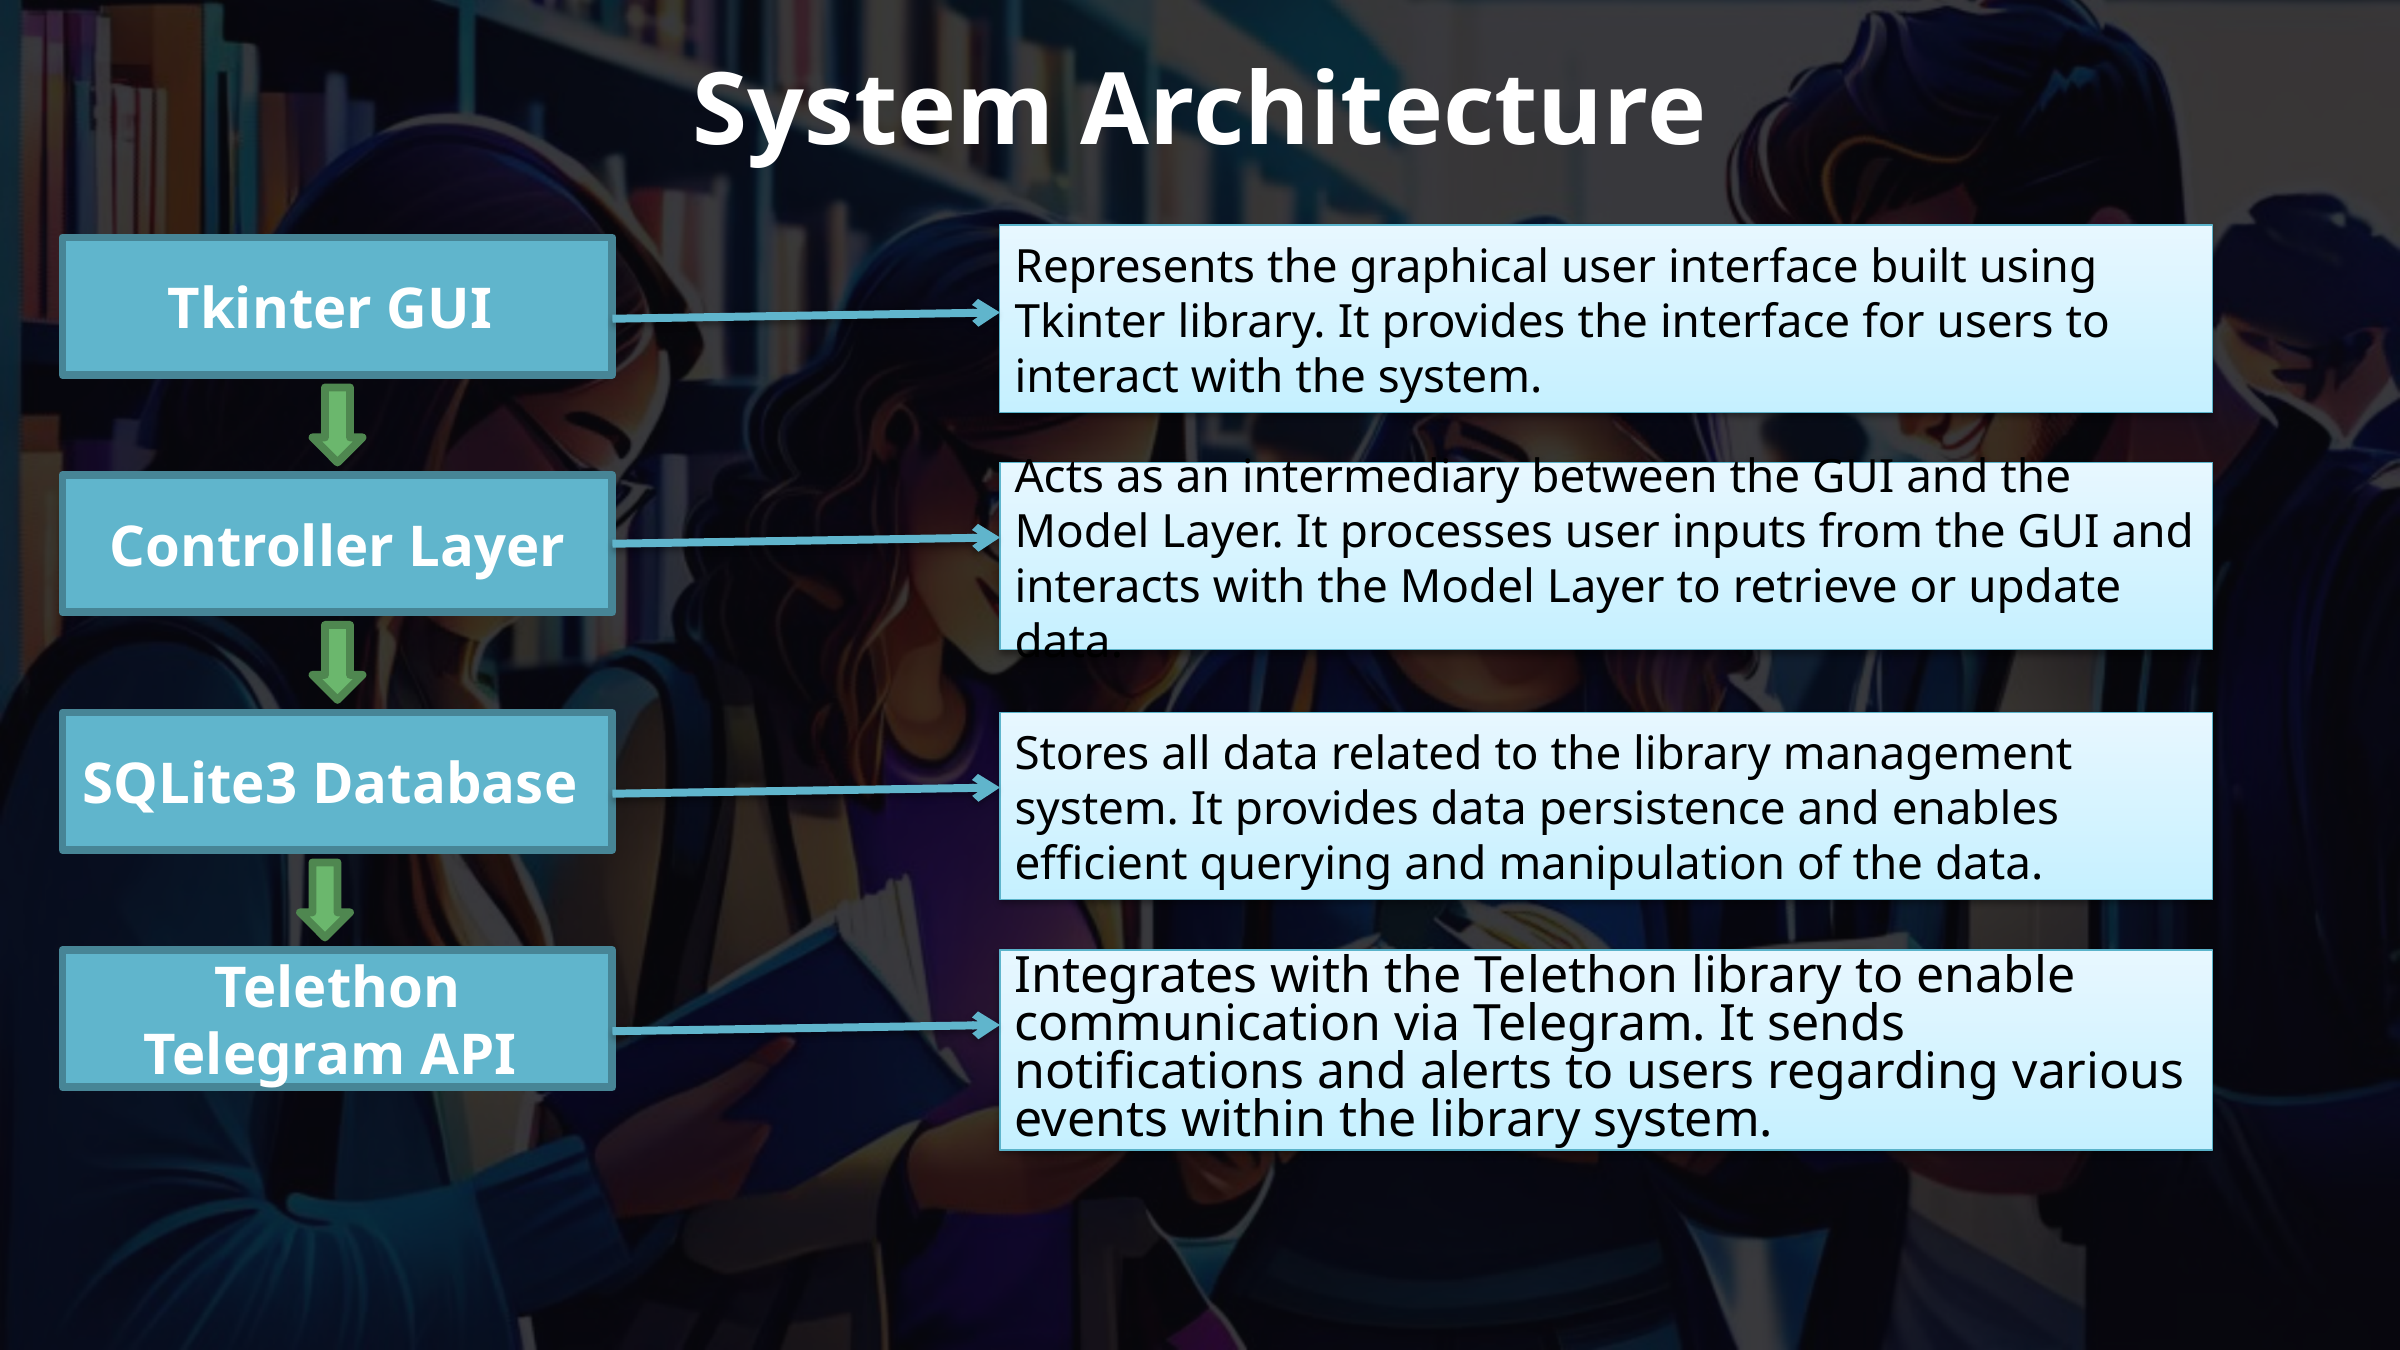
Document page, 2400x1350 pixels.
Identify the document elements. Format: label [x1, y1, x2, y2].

text_box [612, 537, 1000, 544]
picture [0, 0, 2400, 1350]
text_box [612, 1024, 1000, 1032]
text_box [612, 312, 1000, 319]
text_box [612, 787, 1000, 794]
